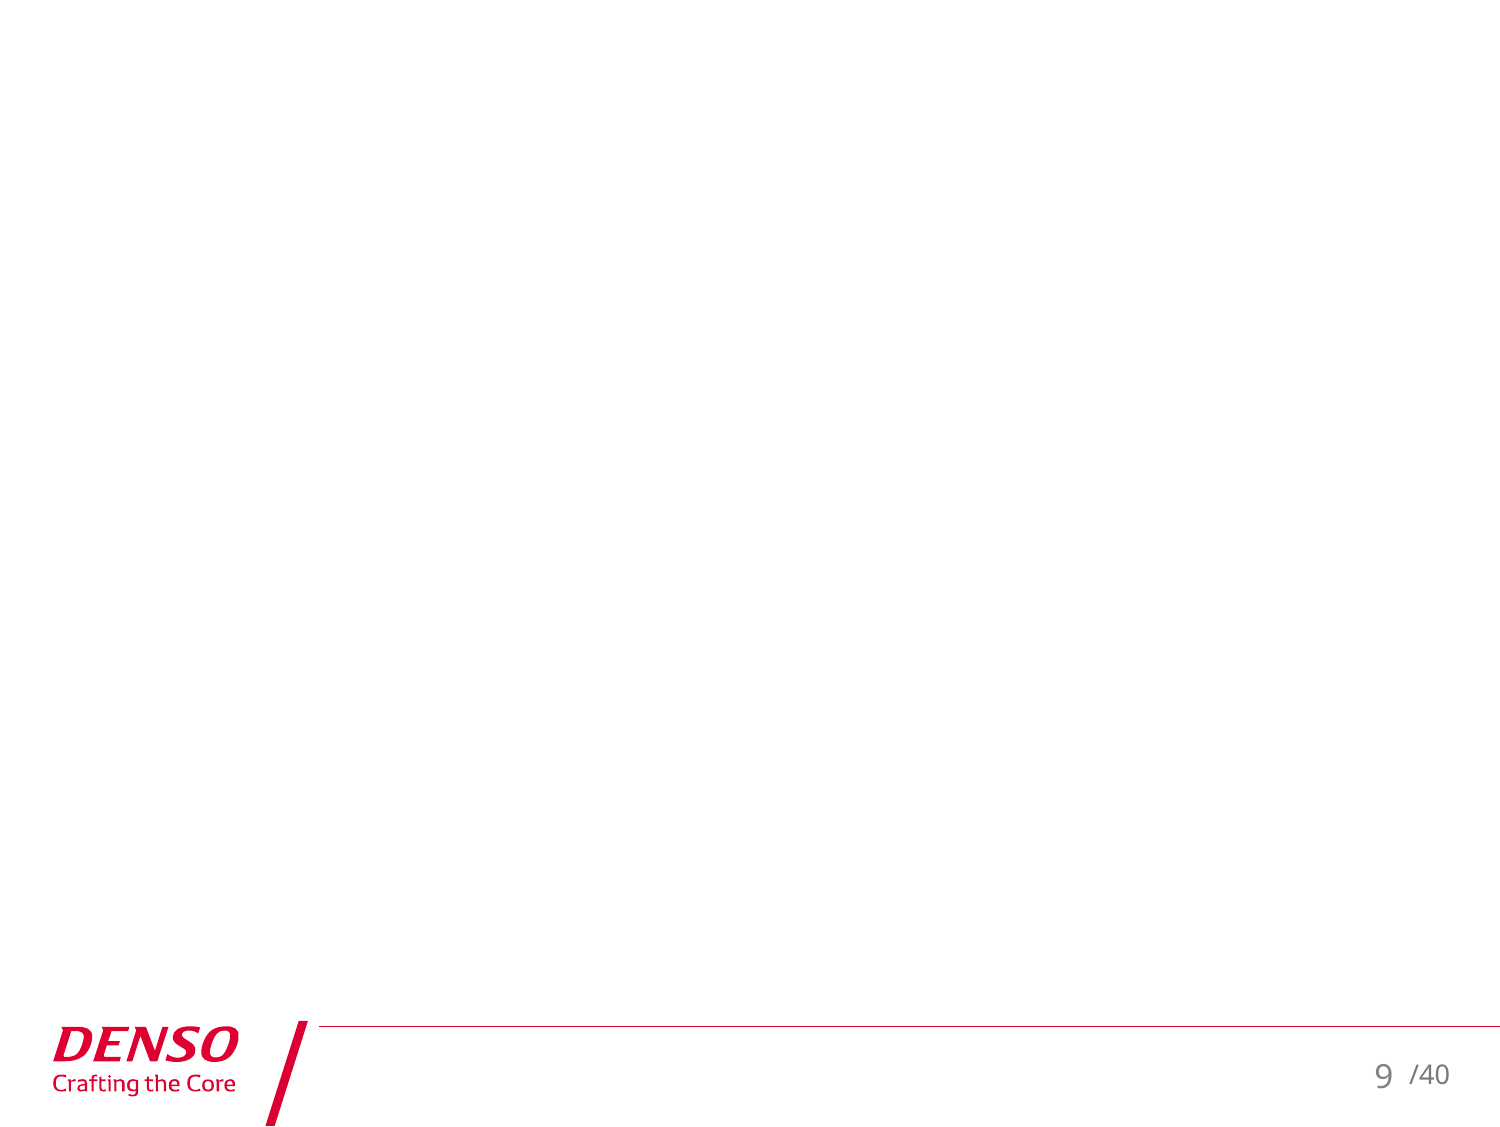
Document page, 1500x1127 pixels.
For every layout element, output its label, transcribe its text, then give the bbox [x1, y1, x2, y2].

slide_number 8 [1257, 1048, 1420, 1108]
